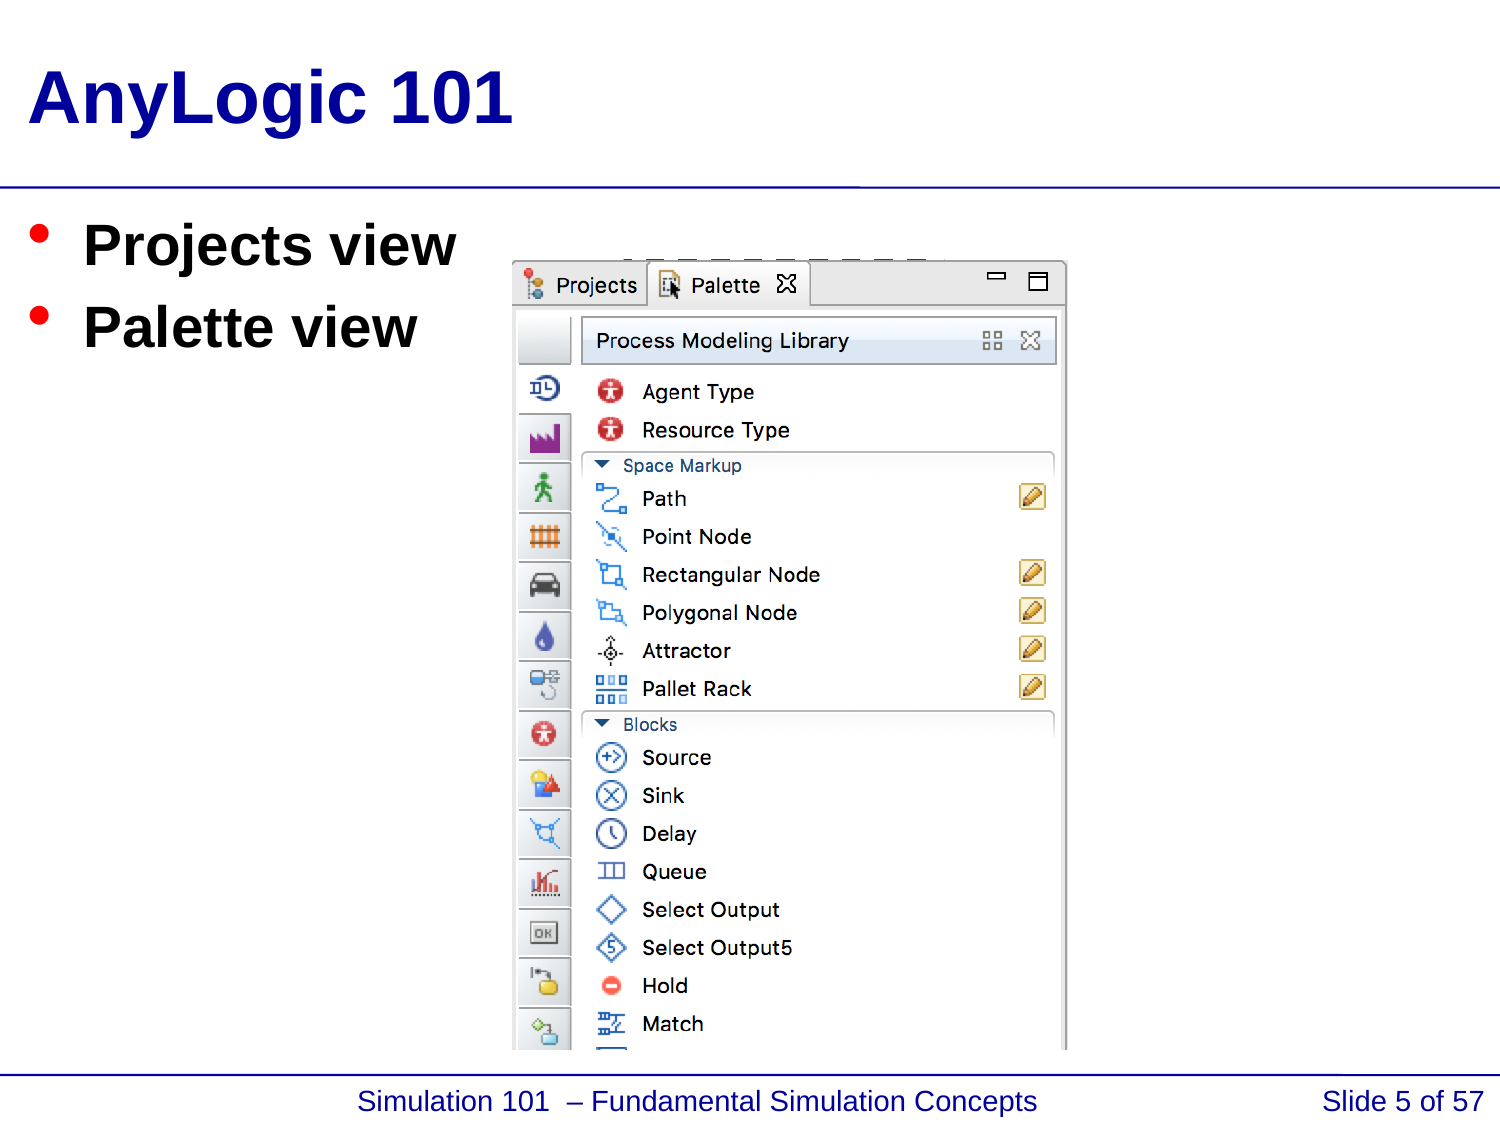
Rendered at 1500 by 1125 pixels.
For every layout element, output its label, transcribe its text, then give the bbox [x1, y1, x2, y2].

list Projects view Palette view [12, 200, 1488, 1063]
slide_number Slide 5 of 57 [1249, 1074, 1500, 1125]
footer Simulation 101 – Fundamental Simulation Concepts [488, 1074, 1088, 1125]
picture [512, 260, 1068, 1050]
title AnyLogic 101 [12, 12, 1488, 175]
slide_number [37, 1074, 488, 1125]
